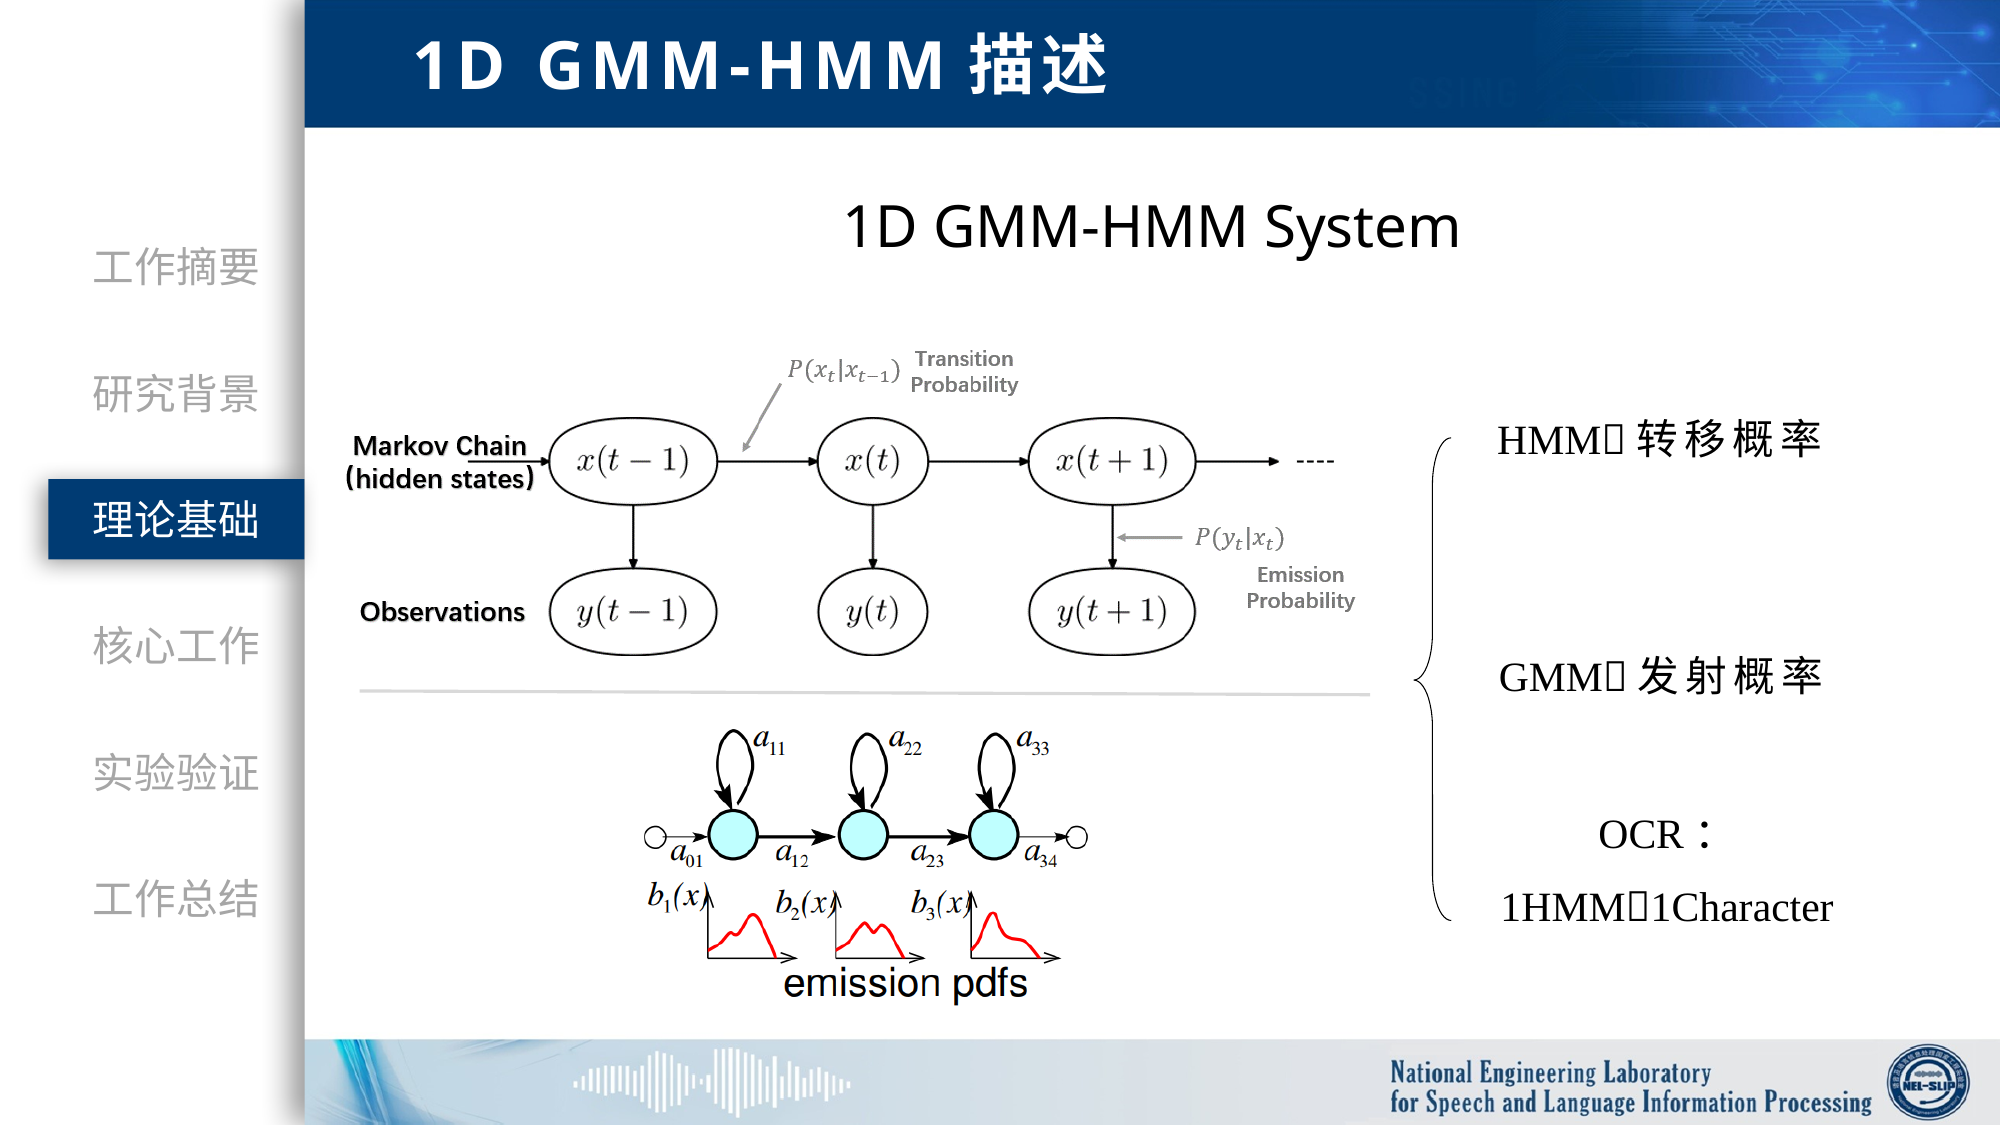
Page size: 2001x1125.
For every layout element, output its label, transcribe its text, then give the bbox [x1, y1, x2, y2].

text_box 理论基础 [47, 478, 304, 560]
text_box 核心工作 [47, 604, 304, 686]
text_box 工作总结 [47, 857, 304, 939]
text_box 研究背景 [47, 351, 304, 434]
text_box 实验验证 [47, 730, 304, 813]
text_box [359, 690, 1371, 695]
text_box 工作摘要 [47, 225, 304, 307]
picture [304, 0, 2000, 1125]
